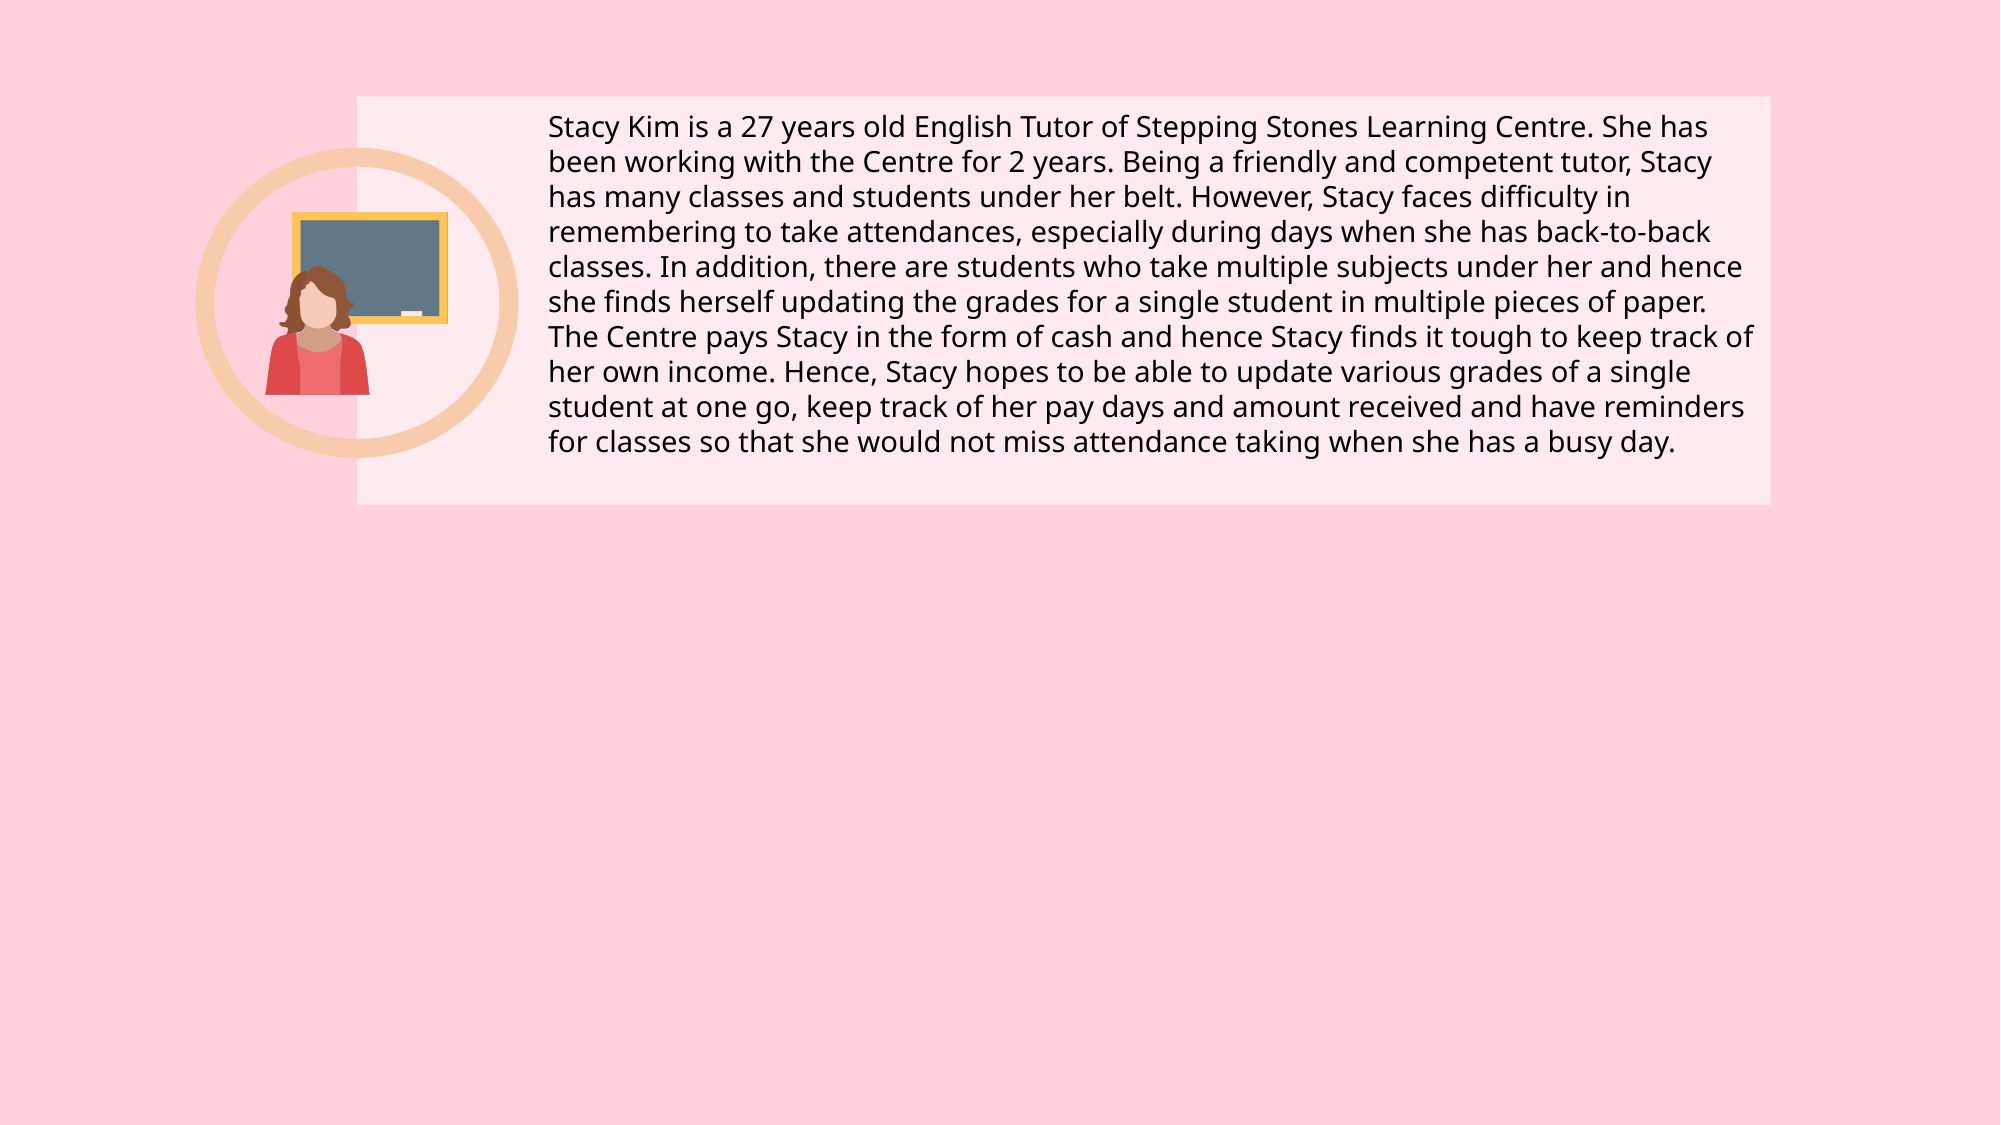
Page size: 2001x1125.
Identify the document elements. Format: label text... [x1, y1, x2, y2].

text_box [356, 95, 1772, 506]
text_box [194, 146, 520, 460]
picture [265, 212, 448, 395]
text_box Stacy Kim is a 27 years old English Tutor of Stepping Stones Learning Centre. She has been working with the Centre for 2 years. Being a friendly and competent tutor, Stacy has many classes and students under her belt. However, Stacy faces difficulty in remembering to take attendances, especially during days when she has back-to-back classes. In addition, there are students who take multiple subjects under her and hence she finds herself updating the grades for a single student in multiple pieces of paper. The Centre pays Stacy in the form of cash and hence Stacy finds it tough to keep track of her own income. Hence, Stacy hopes to be able to update various grades of a single student at one go, keep track of her pay days and amount received and have reminders for classes so that she would not miss attendance taking when she has a busy day. [533, 100, 1771, 466]
